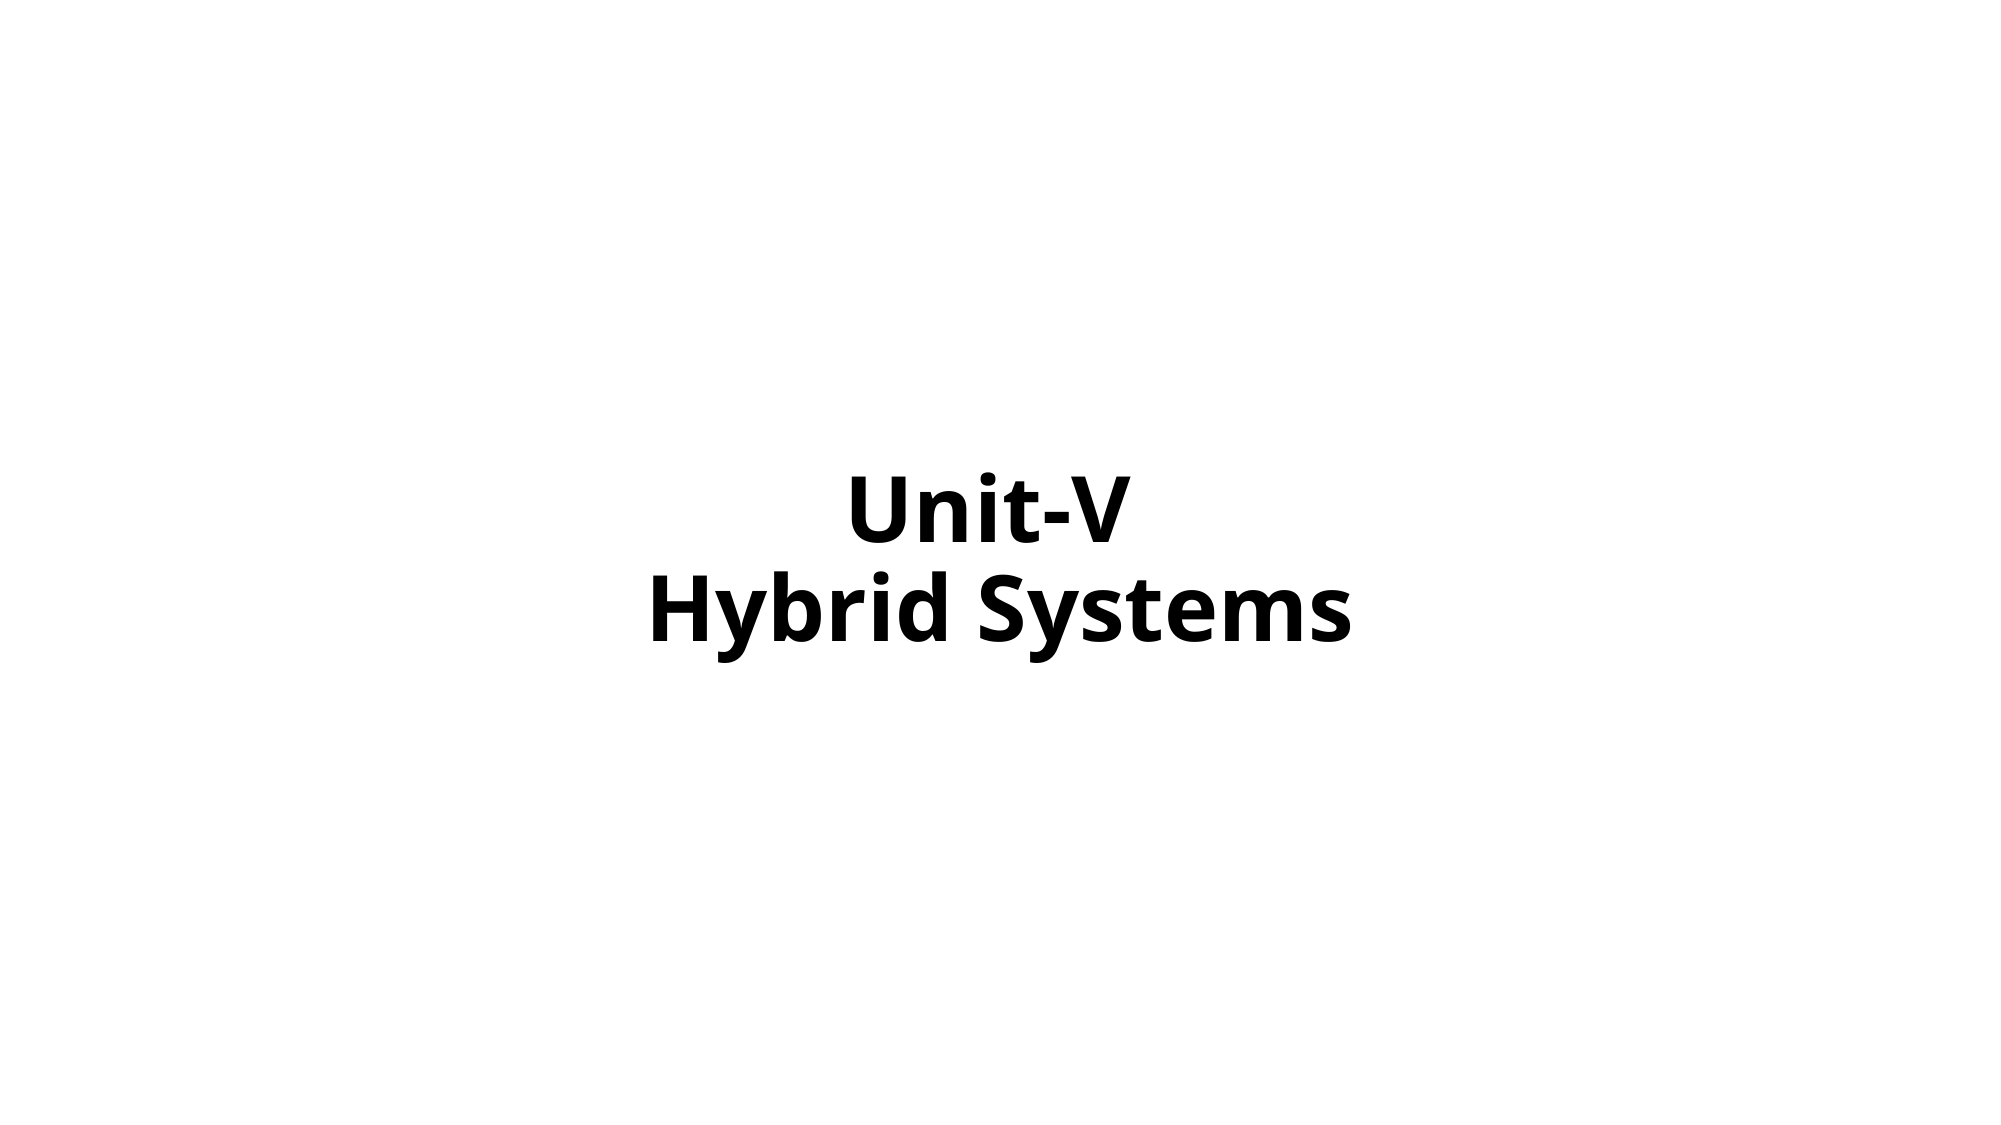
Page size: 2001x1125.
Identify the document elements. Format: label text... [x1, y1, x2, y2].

title Unit-V Hybrid Systems [137, 453, 1863, 672]
